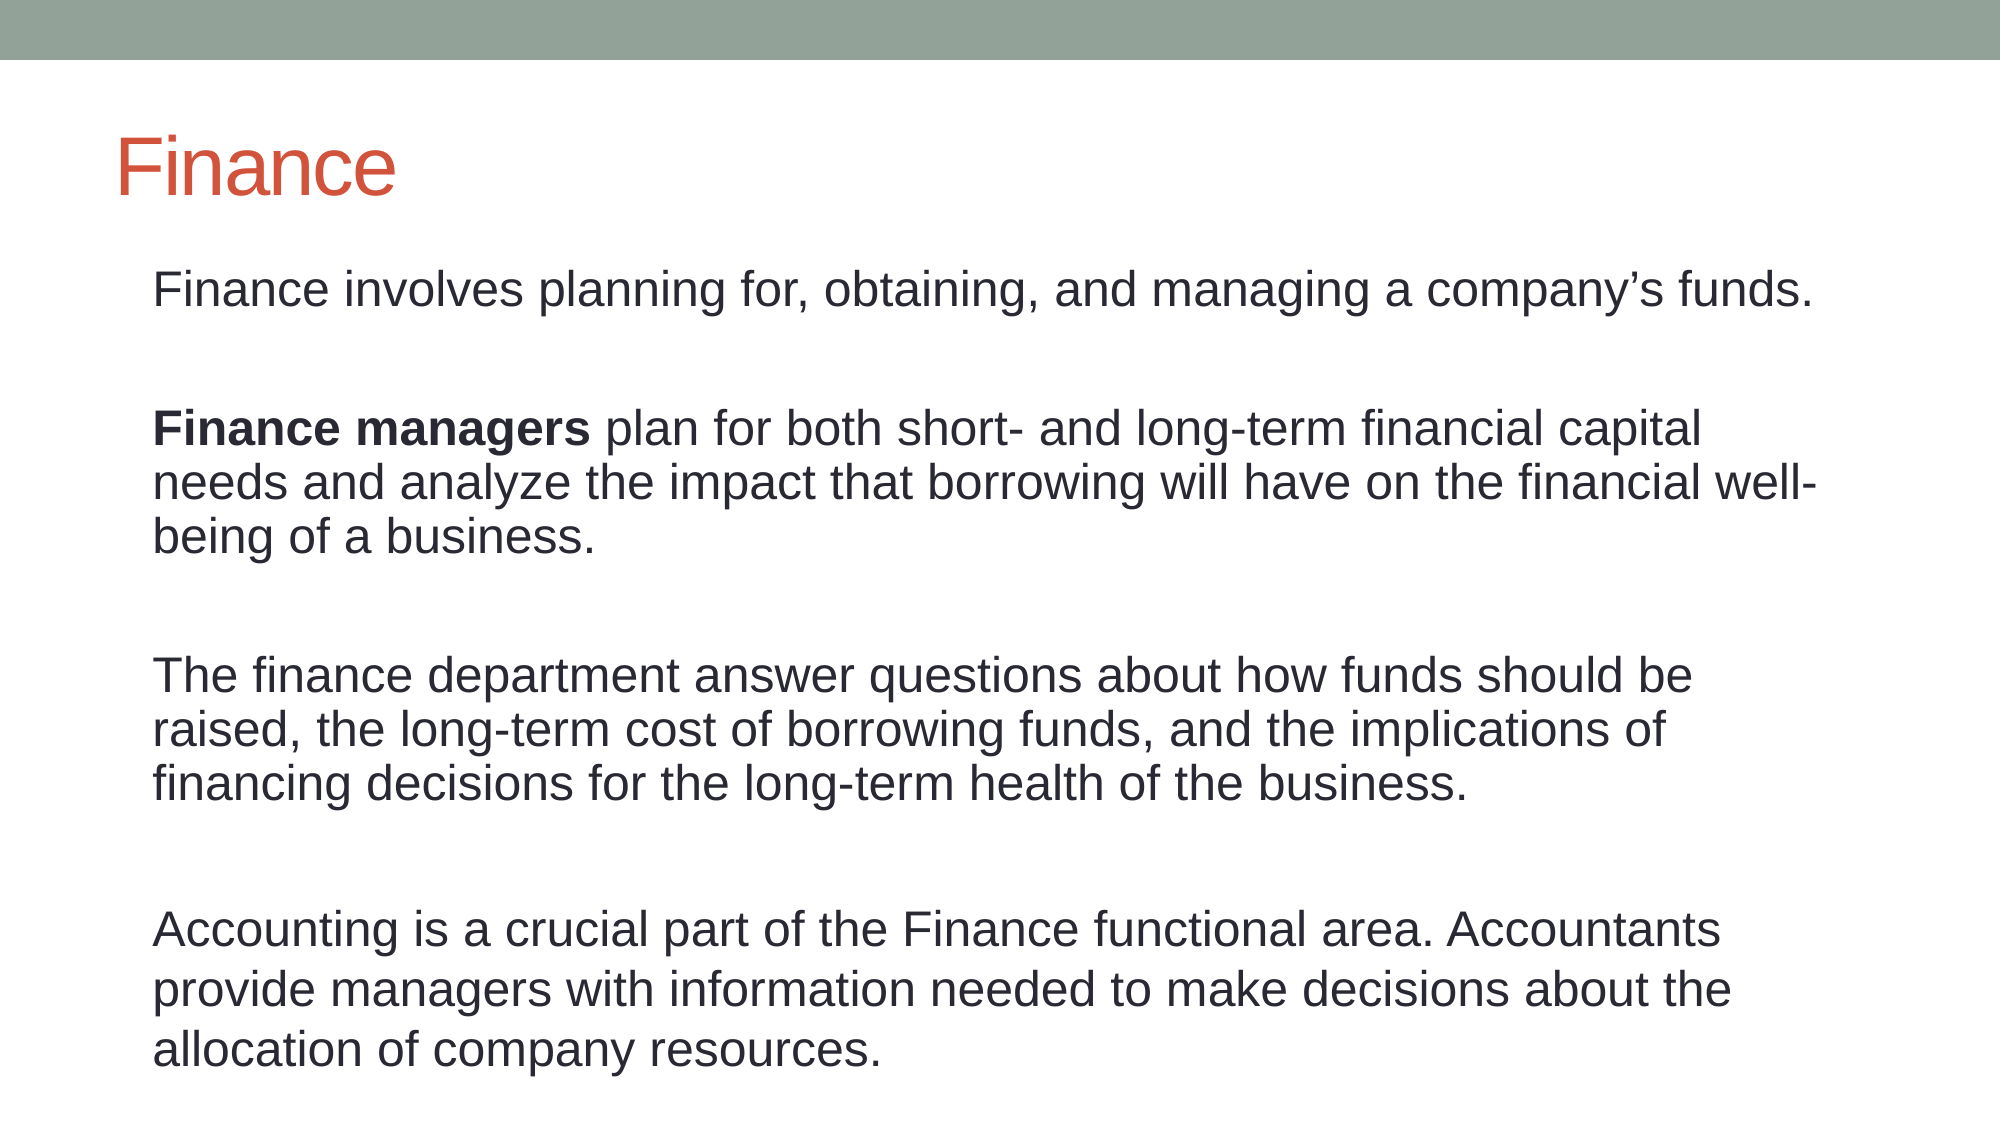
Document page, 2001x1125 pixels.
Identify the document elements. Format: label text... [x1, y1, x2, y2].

title Finance [99, 87, 1900, 250]
list Finance involves planning for, obtaining, and managing a company’s funds. Finance managers plan for both short- and long-term financial capital needs and analyze the impact that borrowing will have on the financial well-being of a business. The finance department answer questions about how funds should be raised, the long-term cost of borrowing funds, and the implications of financing decisions for the long-term health of the business. Accounting is a crucial part of the Finance functional area. Accountants provide managers with information needed to make decisions about the allocation of company resources. [137, 255, 1863, 1014]
